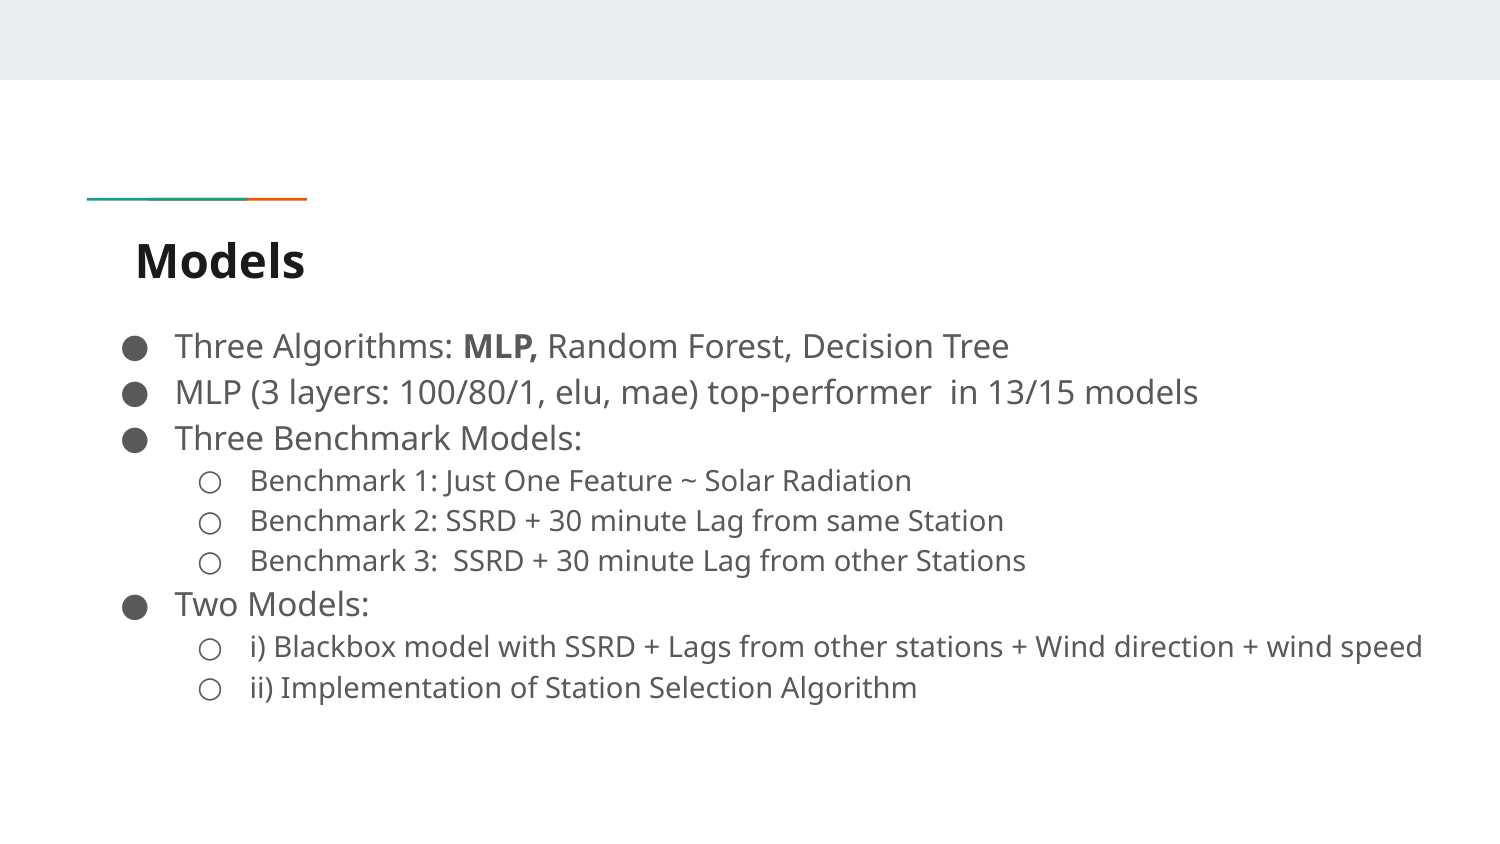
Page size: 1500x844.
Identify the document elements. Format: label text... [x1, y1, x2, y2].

title Models [119, 216, 1381, 304]
list Three Algorithms: MLP, Random Forest, Decision Tree MLP (3 layers: 100/80/1, elu, mae) top-performer in 13/15 models Three Benchmark Models: Benchmark 1: Just One Feature ~ Solar Radiation Benchmark 2: SSRD + 30 minute Lag from same Station Benchmark 3: SSRD + 30 minute Lag from other Stations Two Models: i) Blackbox model with SSRD + Lags from other stations + Wind direction + wind speed ii) Implementation of Station Selection Algorithm [84, 304, 1440, 764]
